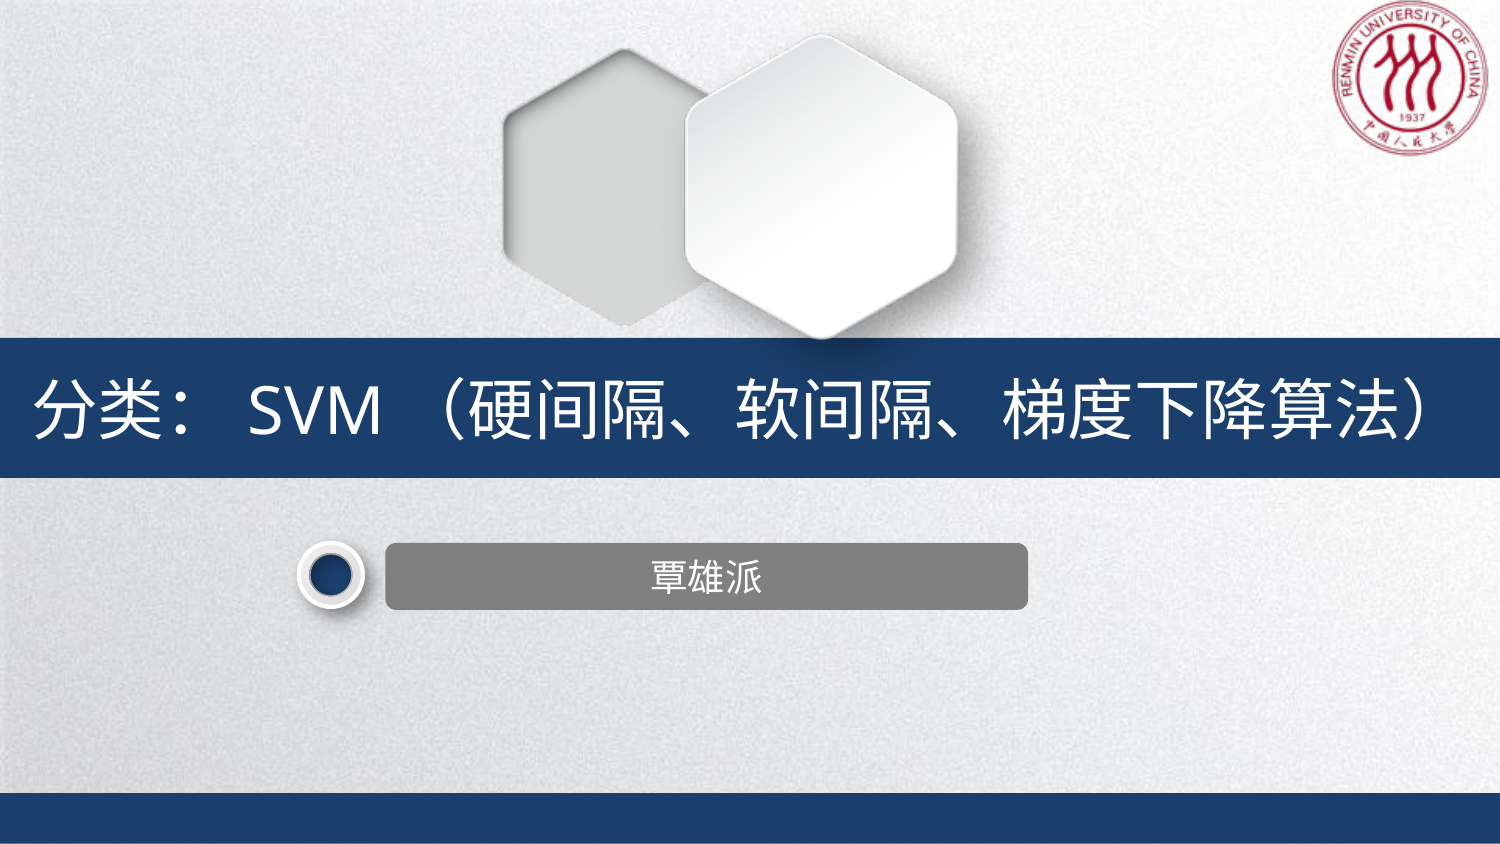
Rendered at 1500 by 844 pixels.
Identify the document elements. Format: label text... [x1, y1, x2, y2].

text_box 覃雄派 [383, 540, 1031, 613]
picture [0, 0, 1500, 371]
text_box 分类：SVM（硬间隔、软间隔、梯度下降算法） [0, 336, 1500, 480]
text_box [298, 542, 364, 645]
picture [0, 480, 1500, 793]
